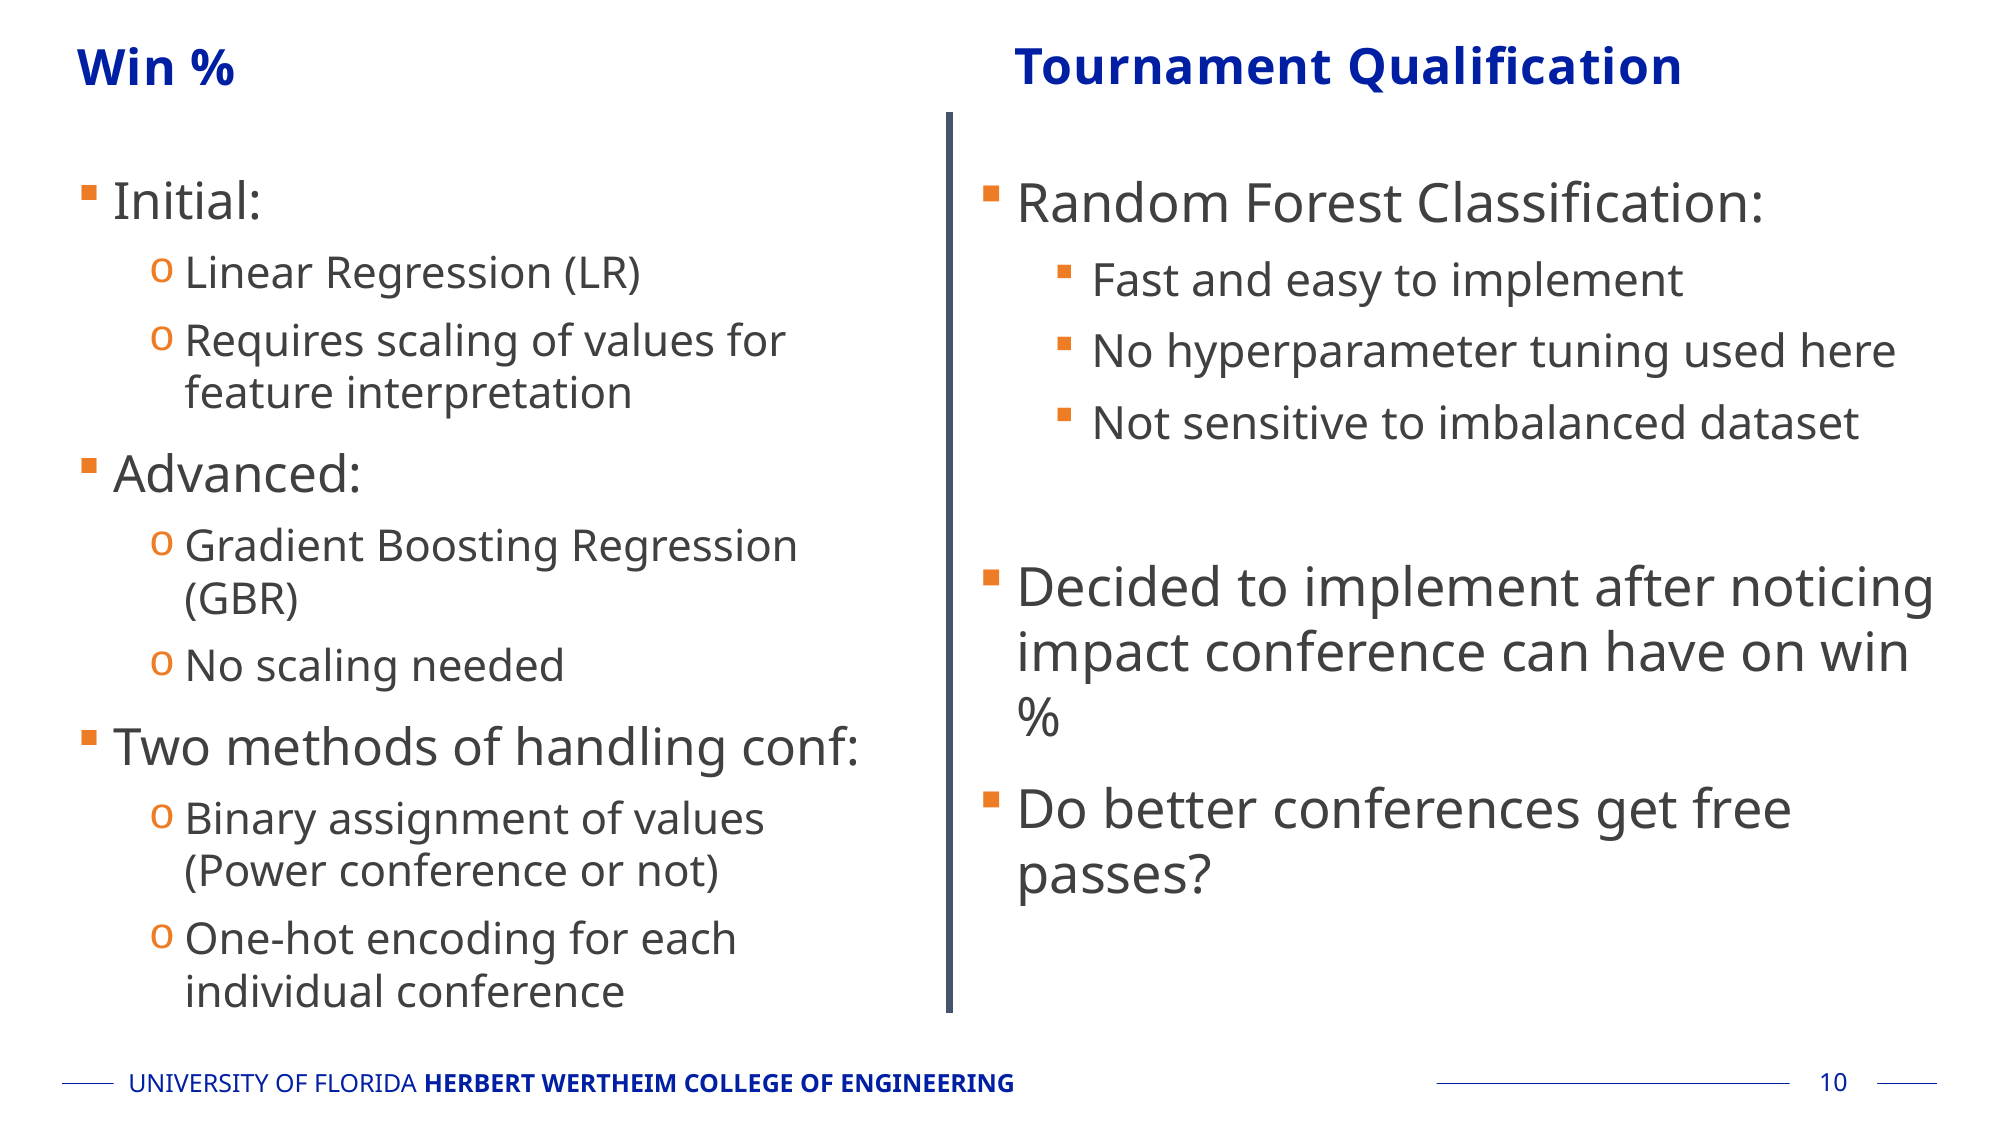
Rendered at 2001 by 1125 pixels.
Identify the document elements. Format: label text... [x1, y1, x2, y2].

text_box Random Forest Classification: Fast and easy to implement No hyperparameter tuning used here Not sensitive to imbalanced dataset Decided to implement after noticing impact conference can have on win % Do better conferences get free passes? [964, 161, 1952, 1025]
list Initial: Linear Regression (LR) Requires scaling of values for feature interpretation Advanced: Gradient Boosting Regression (GBR) No scaling needed Two methods of handling conf: Binary assignment of values (Power conference or not) One-hot encoding for each individual conference [62, 161, 935, 1025]
title Win % [62, 0, 882, 139]
text_box Tournament Qualification [999, 0, 2000, 138]
